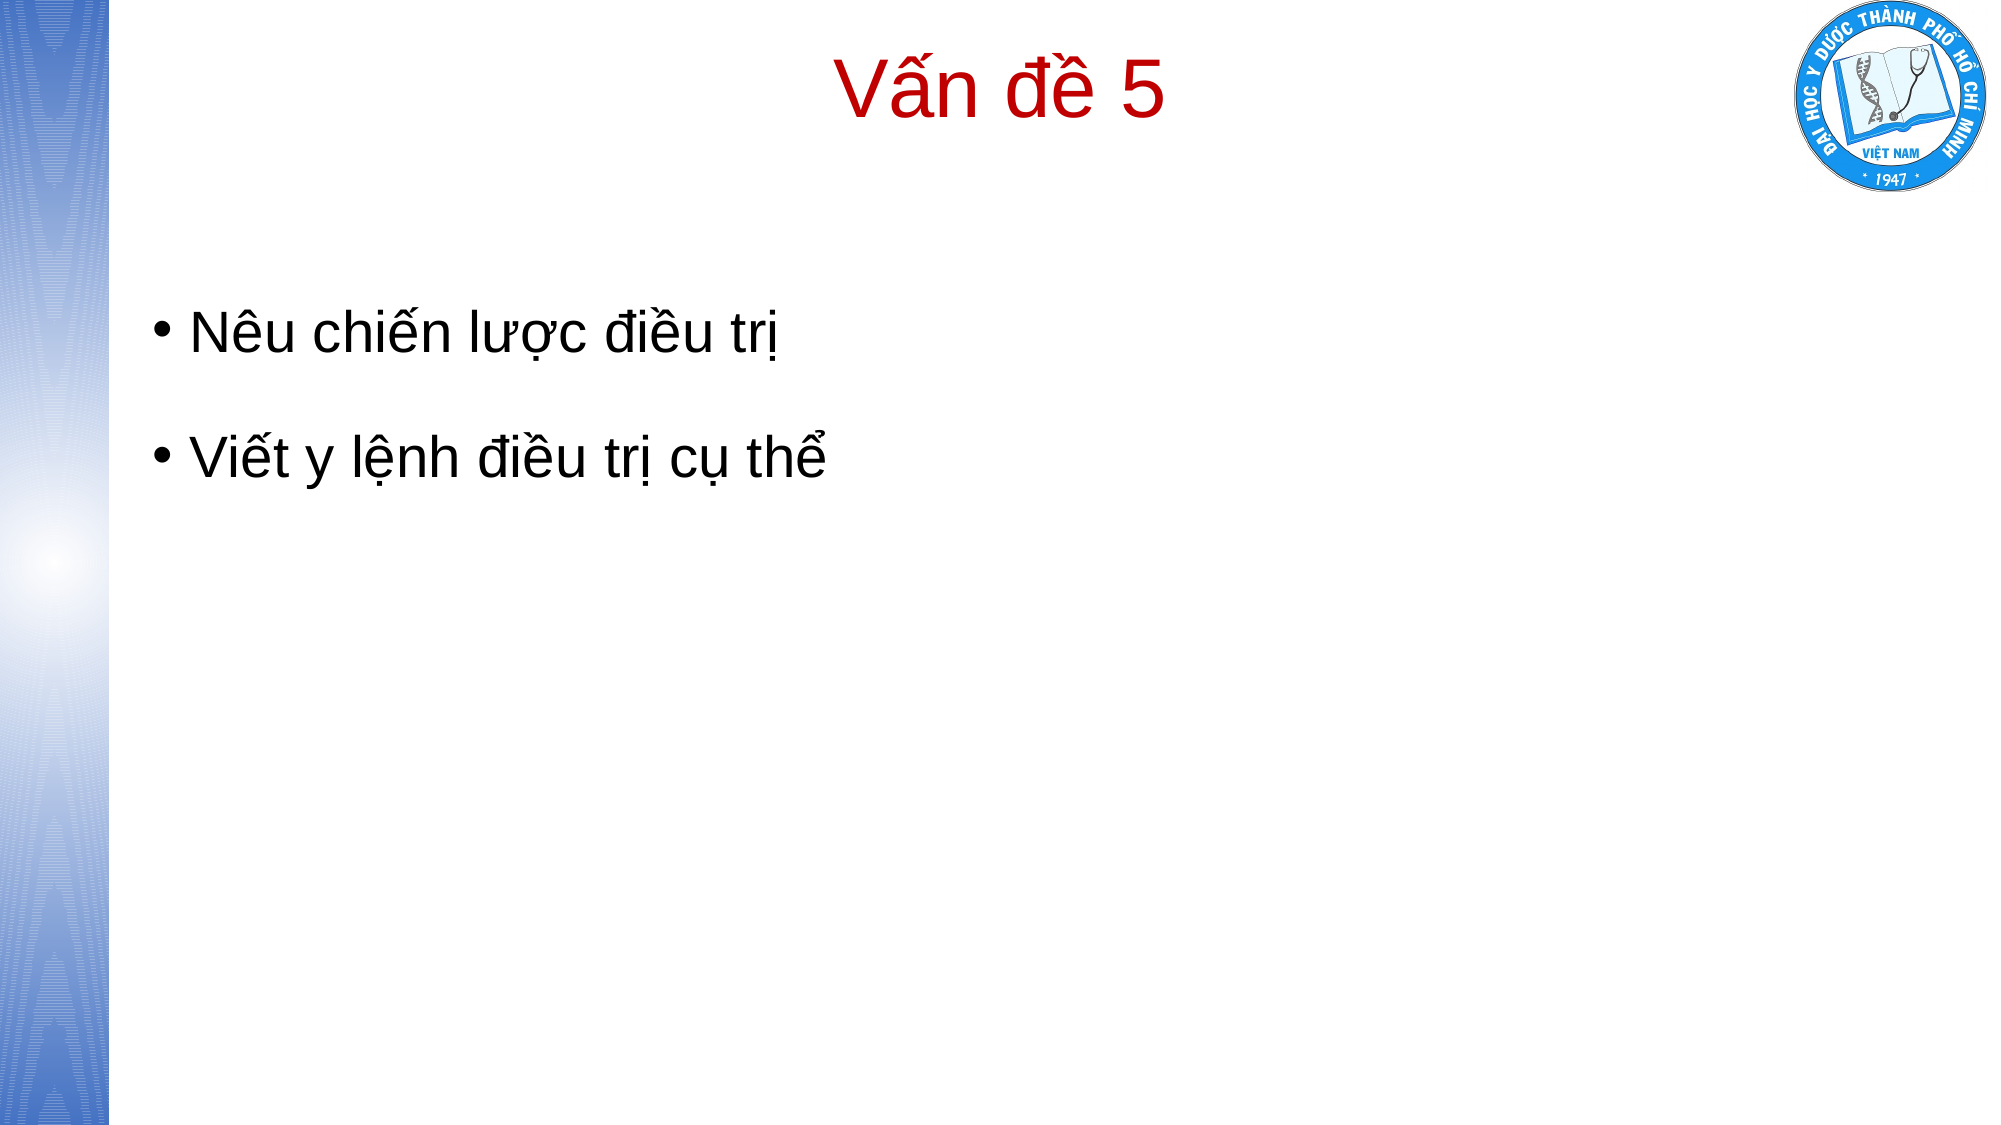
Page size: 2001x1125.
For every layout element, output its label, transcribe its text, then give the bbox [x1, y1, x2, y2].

picture [1794, 0, 1987, 192]
title Vấn đề 5 [137, 12, 1863, 169]
list Nêu chiến lược điều trị Viết y lệnh điều trị cụ thể [137, 251, 1863, 1014]
